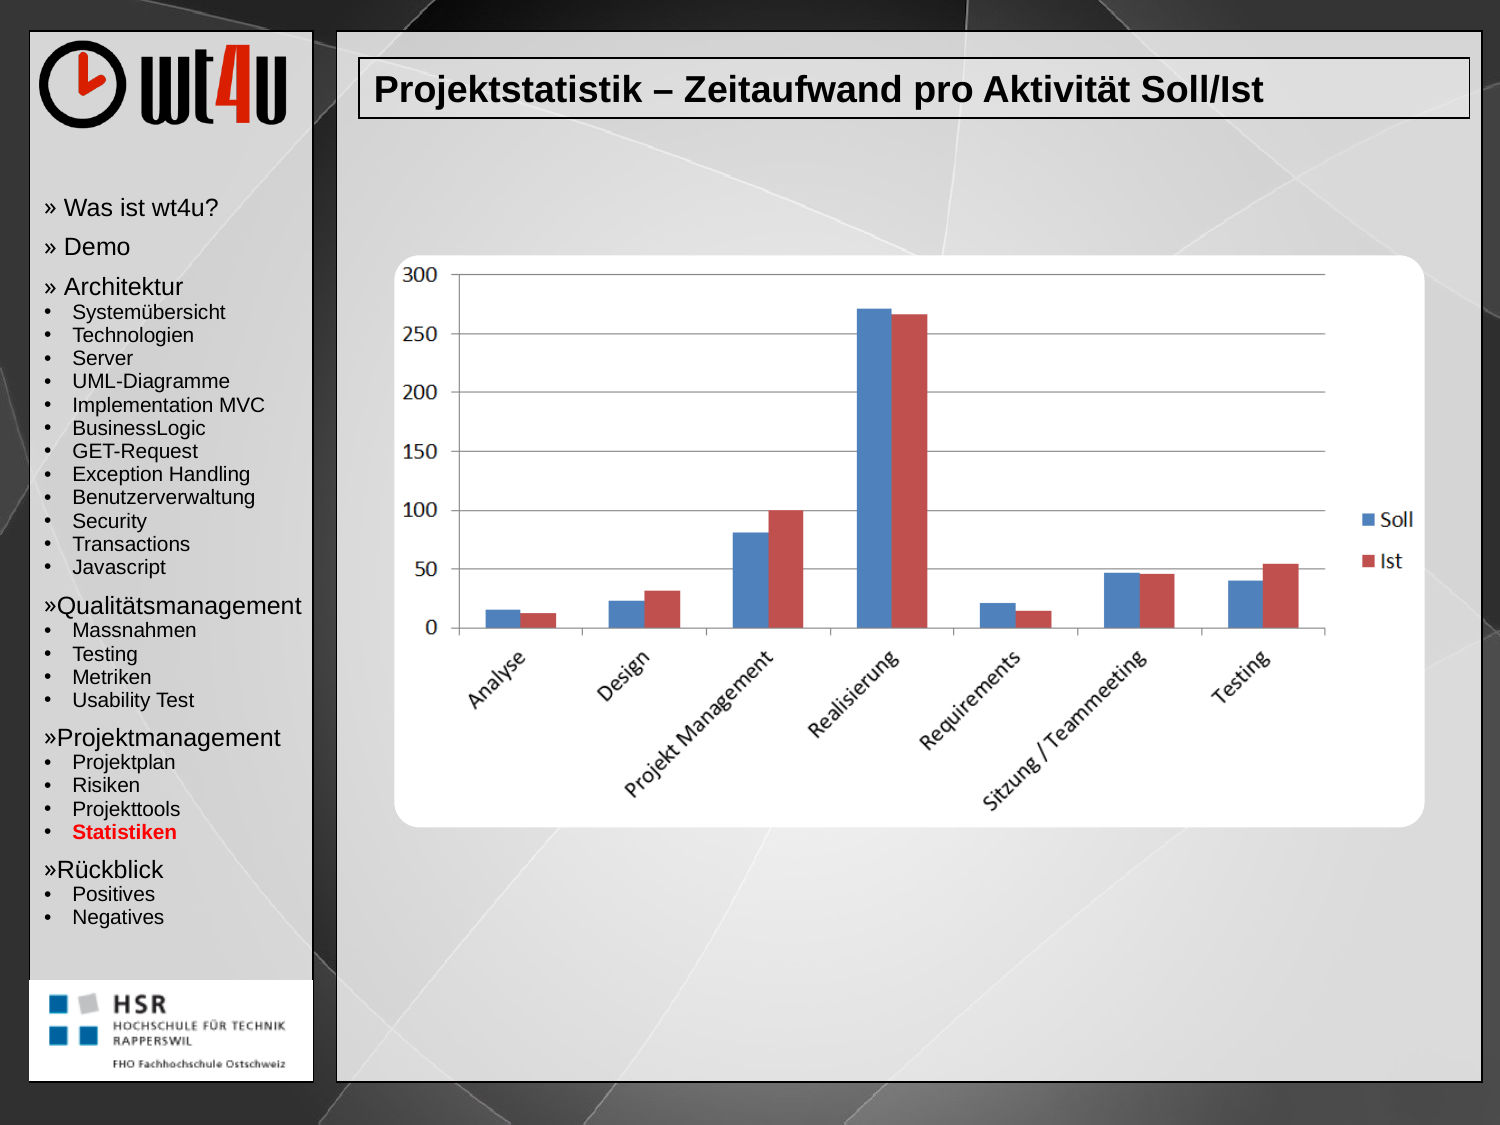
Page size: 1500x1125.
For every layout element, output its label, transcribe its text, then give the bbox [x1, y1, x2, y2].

text_box Projektstatistik – Zeitaufwand pro Aktivität Soll/Ist [359, 57, 1470, 119]
text_box [336, 30, 1483, 1083]
picture [0, 0, 1500, 1125]
text_box Was ist wt4u? Demo Architektur Systemübersicht Technologien Server UML-Diagramme Implementation MVC BusinessLogic GET-Request Exception Handling Benutzerverwaltung Security Transactions Javascript Qualitätsmanagement Massnahmen Testing Metriken Usability Test Projektmanagement Projektplan Risiken Projekttools Statistiken Rückblick Positives Negatives [29, 183, 325, 938]
